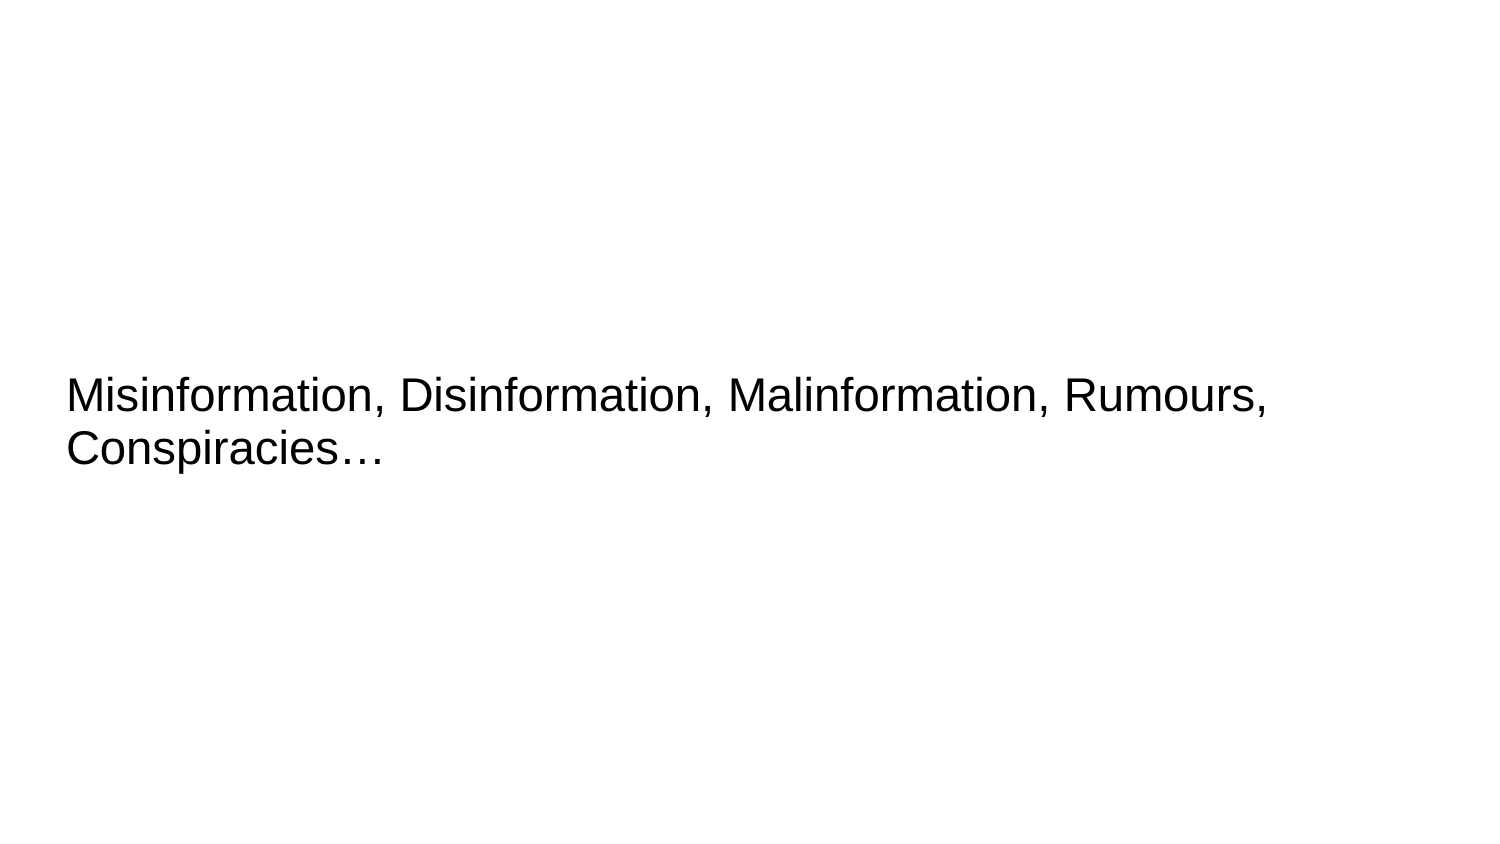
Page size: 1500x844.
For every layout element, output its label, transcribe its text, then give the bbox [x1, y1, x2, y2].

title Misinformation, Disinformation, Malinformation, Rumours, Conspiracies… [51, 352, 1449, 491]
